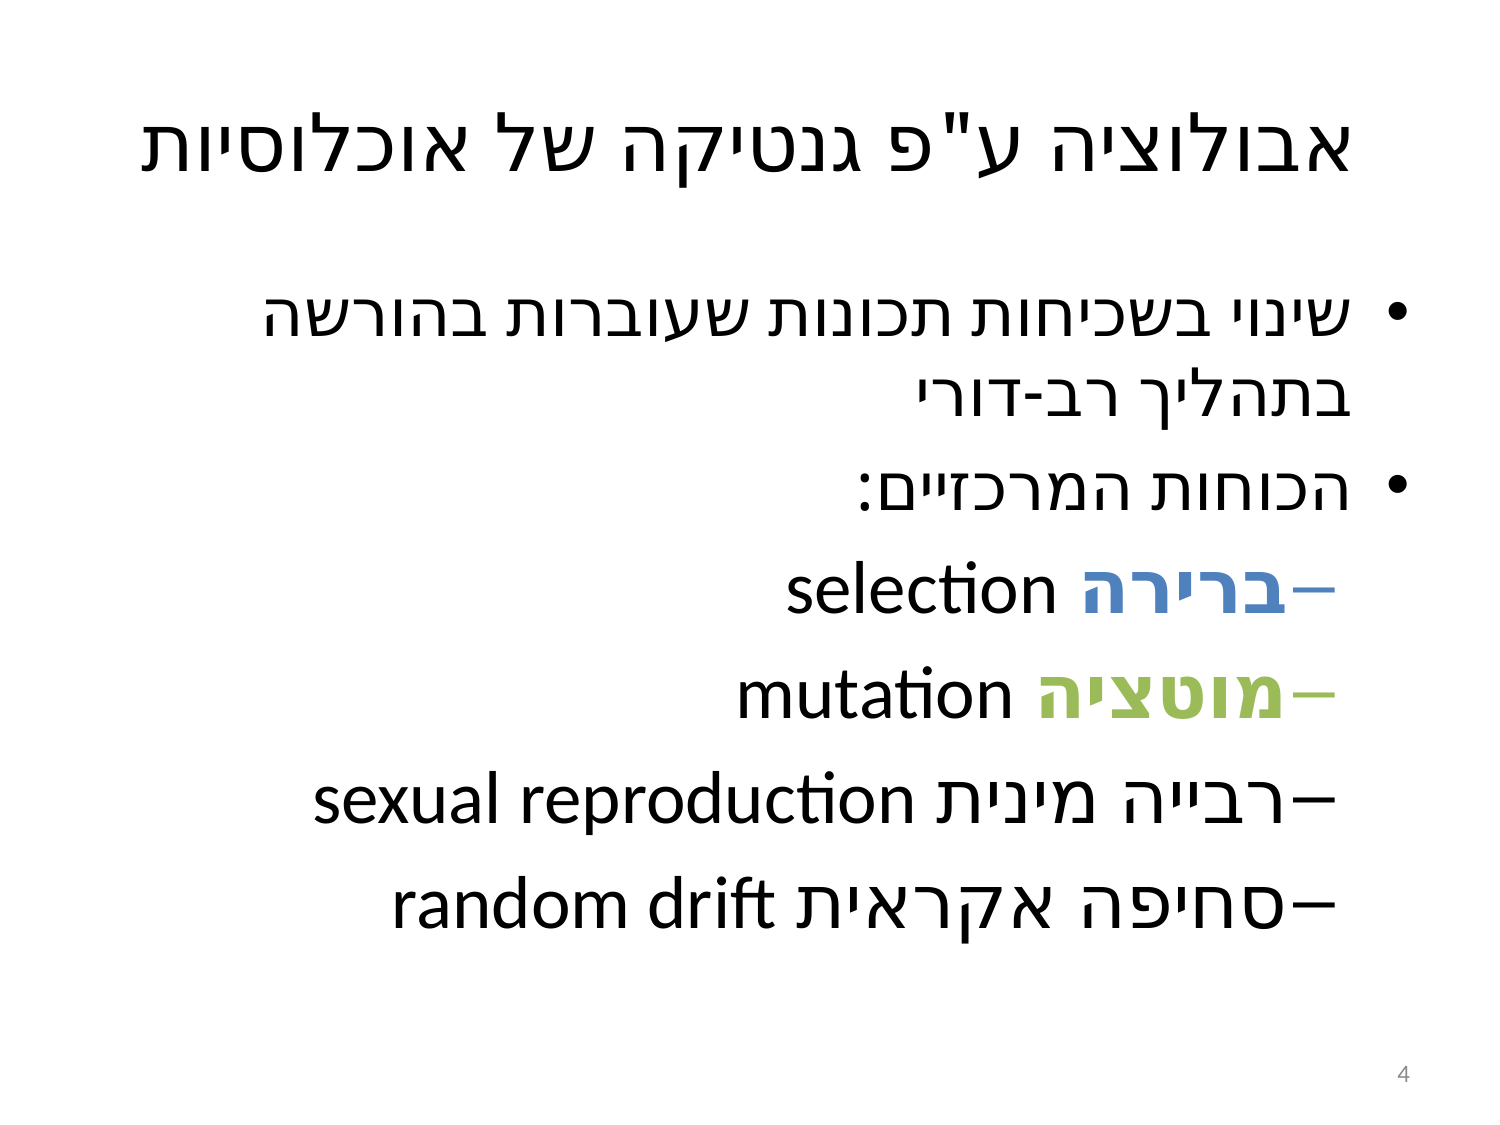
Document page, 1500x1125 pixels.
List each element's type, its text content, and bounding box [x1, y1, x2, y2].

list שינוי בשכיחות תכונות שעוברות בהורשה בתהליך רב-דורי הכוחות המרכזיים: ברירה selection מוטציה mutation רבייה מינית sexual reproduction סחיפה אקראית random drift [75, 262, 1425, 1005]
slide_number 4 [1074, 1042, 1425, 1103]
title אבולוציה ע"פ גנטיקה של אוכלוסיות [75, 45, 1425, 233]
